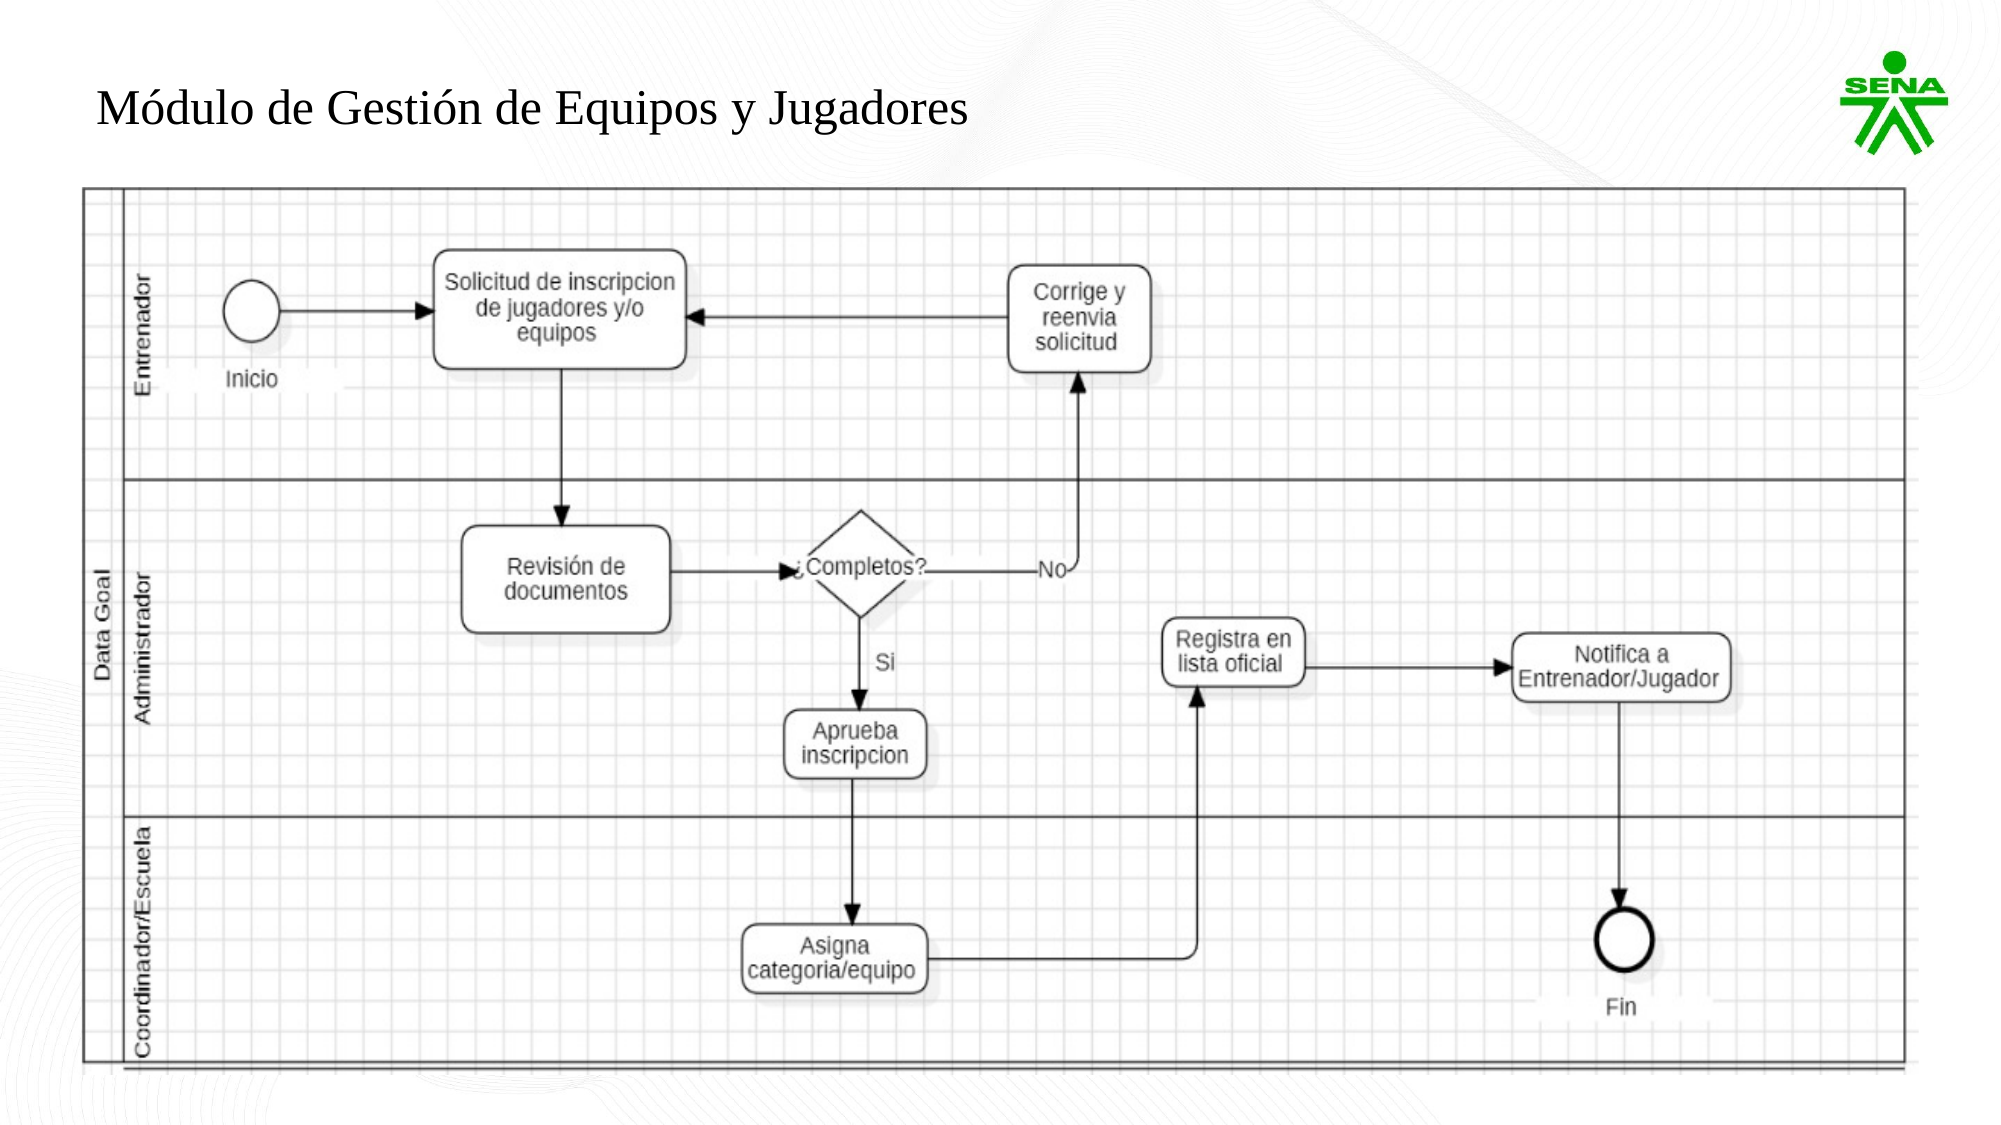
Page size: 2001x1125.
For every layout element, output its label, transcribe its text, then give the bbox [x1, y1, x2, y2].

picture [0, 0, 2000, 1125]
text_box Módulo de Gestión de Equipos y Jugadores [81, 66, 1455, 142]
